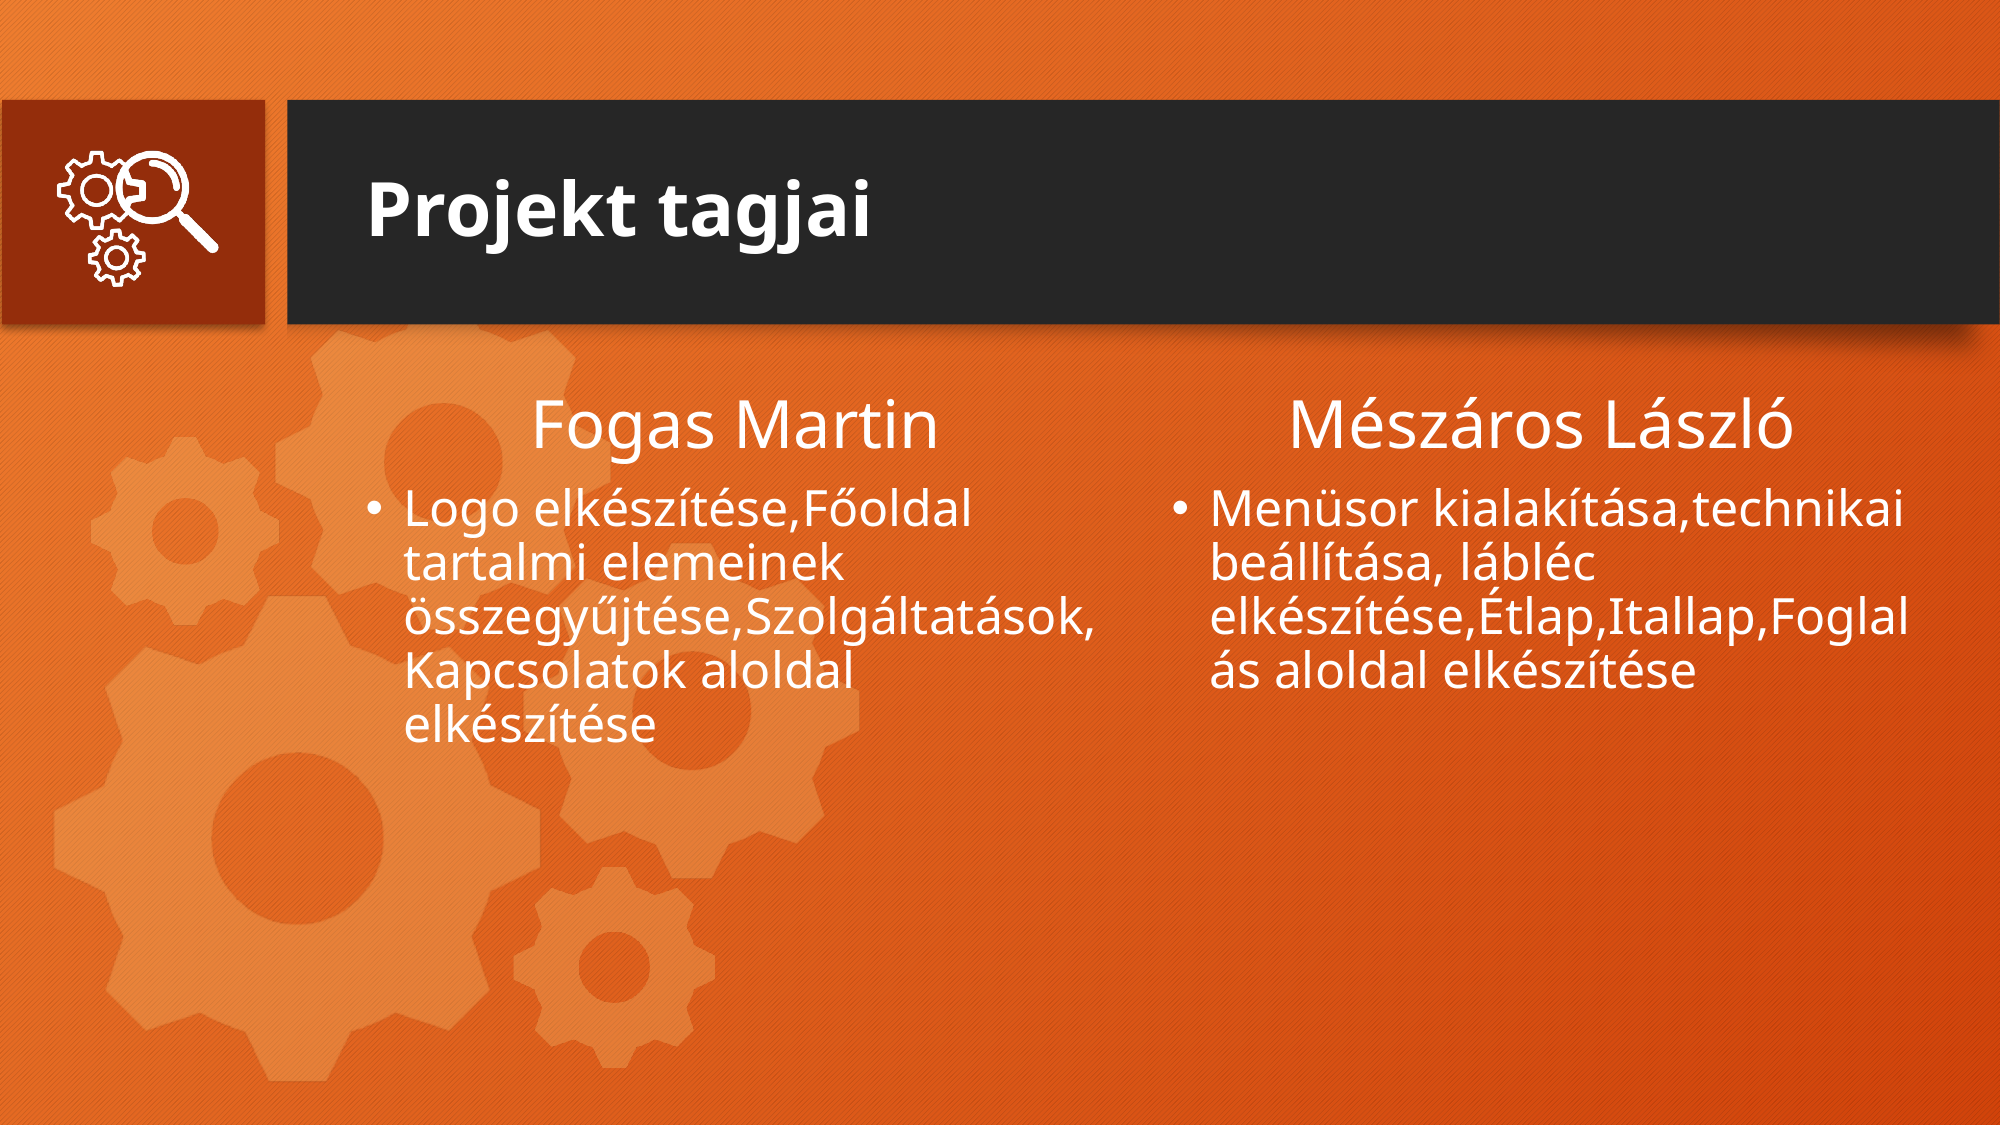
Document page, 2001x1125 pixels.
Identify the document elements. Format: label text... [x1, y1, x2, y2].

list Fogas Martin Logo elkészítése,Főoldal tartalmi elemeinek összegyűjtése,Szolgáltatások,Kapcsolatok aloldal elkészítése [350, 383, 1122, 974]
picture [11, 100, 2000, 1109]
list Mészáros László Menüsor kialakítása,technikai beállítása, lábléc elkészítése,Étlap,Itallap,Foglalás aloldal elkészítése [1156, 383, 1928, 974]
title Projekt tagjai [350, 123, 1928, 301]
